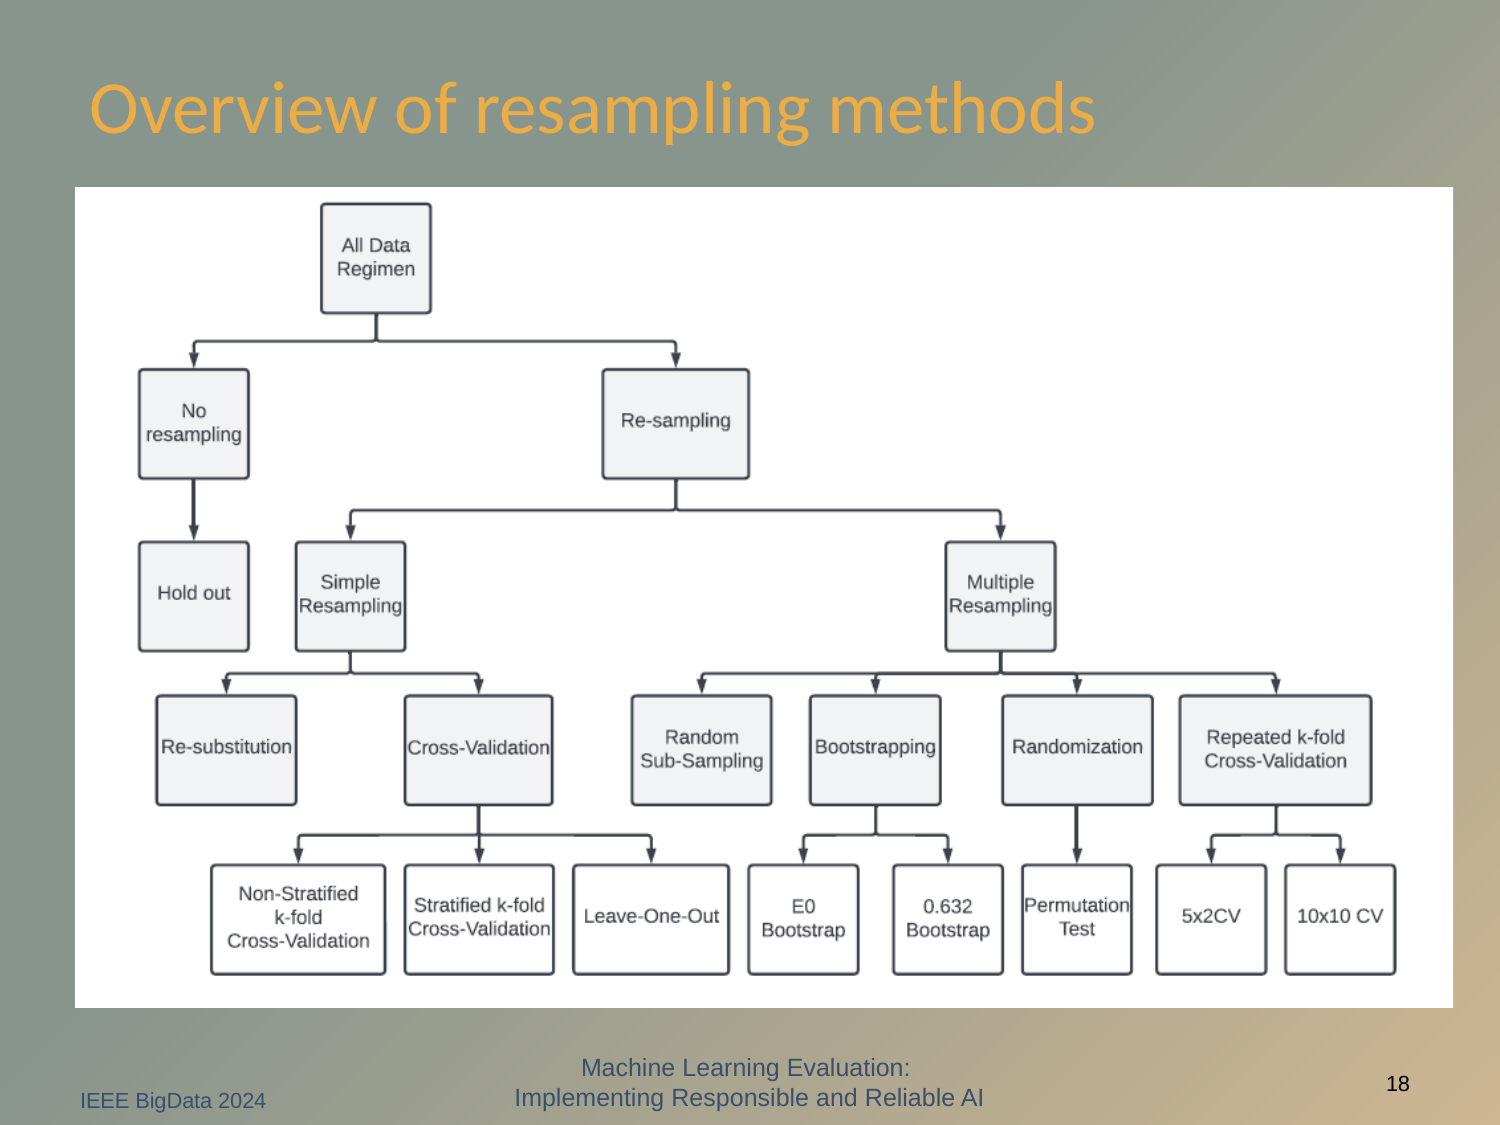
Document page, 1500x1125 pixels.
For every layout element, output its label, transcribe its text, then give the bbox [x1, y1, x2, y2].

title Overview of resampling methods [75, 51, 1425, 187]
slide_number IEEE BigData 2024 [0, 1052, 349, 1113]
footer Machine Learning Evaluation: Implementing Responsible and Reliable AI [474, 1051, 1025, 1112]
slide_number 18 [1057, 1052, 1425, 1113]
picture [74, 187, 1454, 1008]
